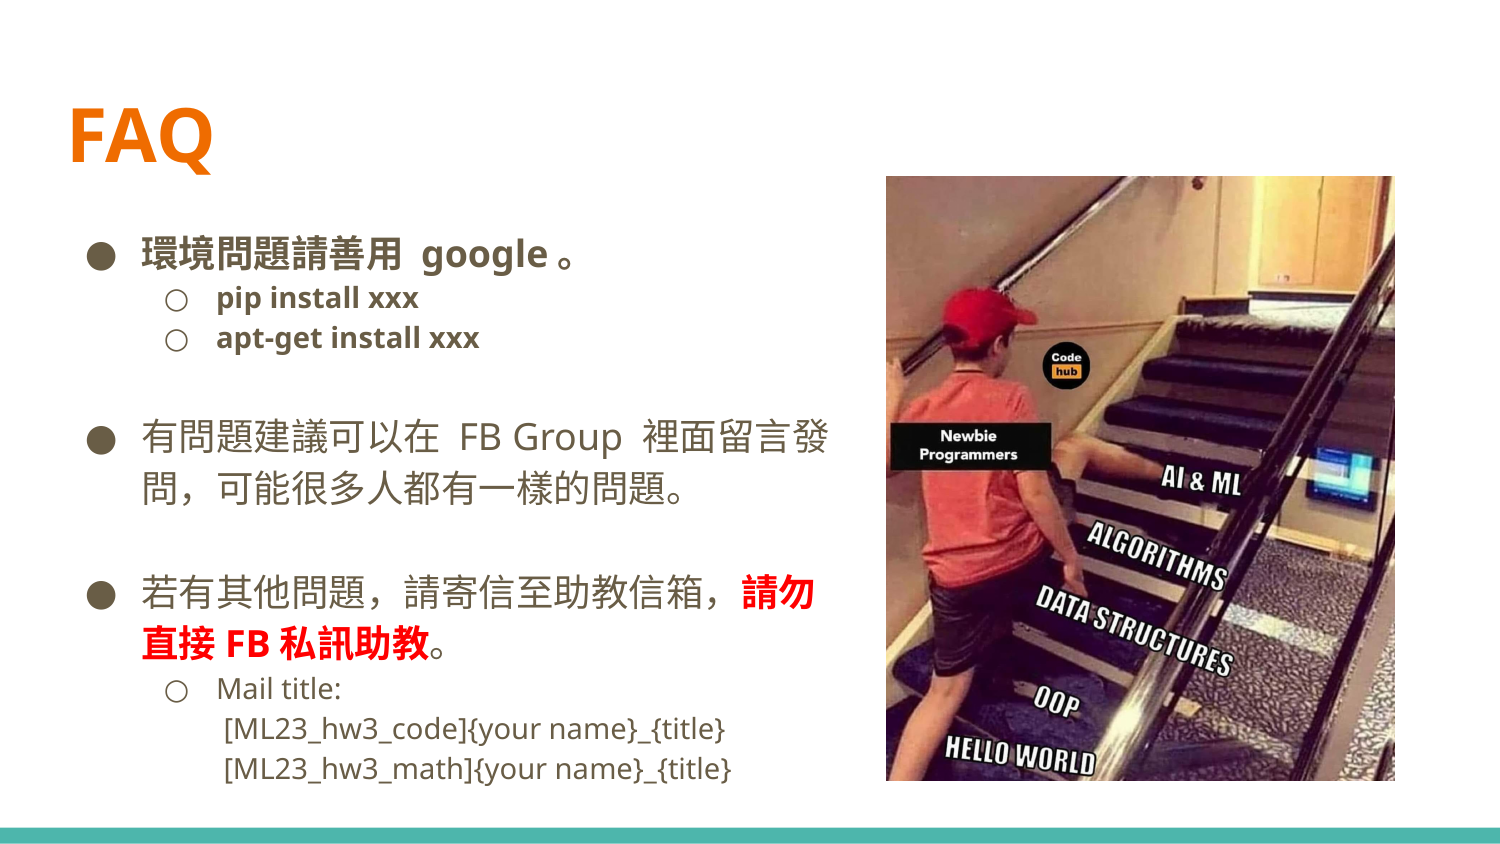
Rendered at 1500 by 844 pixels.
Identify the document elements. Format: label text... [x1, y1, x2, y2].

title FAQ [51, 72, 1449, 189]
list 環境問題請善用 google。 pip install xxx apt-get install xxx 有問題建議可以在 FB Group 裡面留言發問，可能很多人都有一樣的問題。 若有其他問題，請寄信至助教信箱，請勿直接FB私訊助教。 Mail title: [ML23_hw3_code]{your name}_{title} [ML23_hw3_math]{your name}_{title} [51, 207, 856, 828]
picture [886, 175, 1396, 782]
